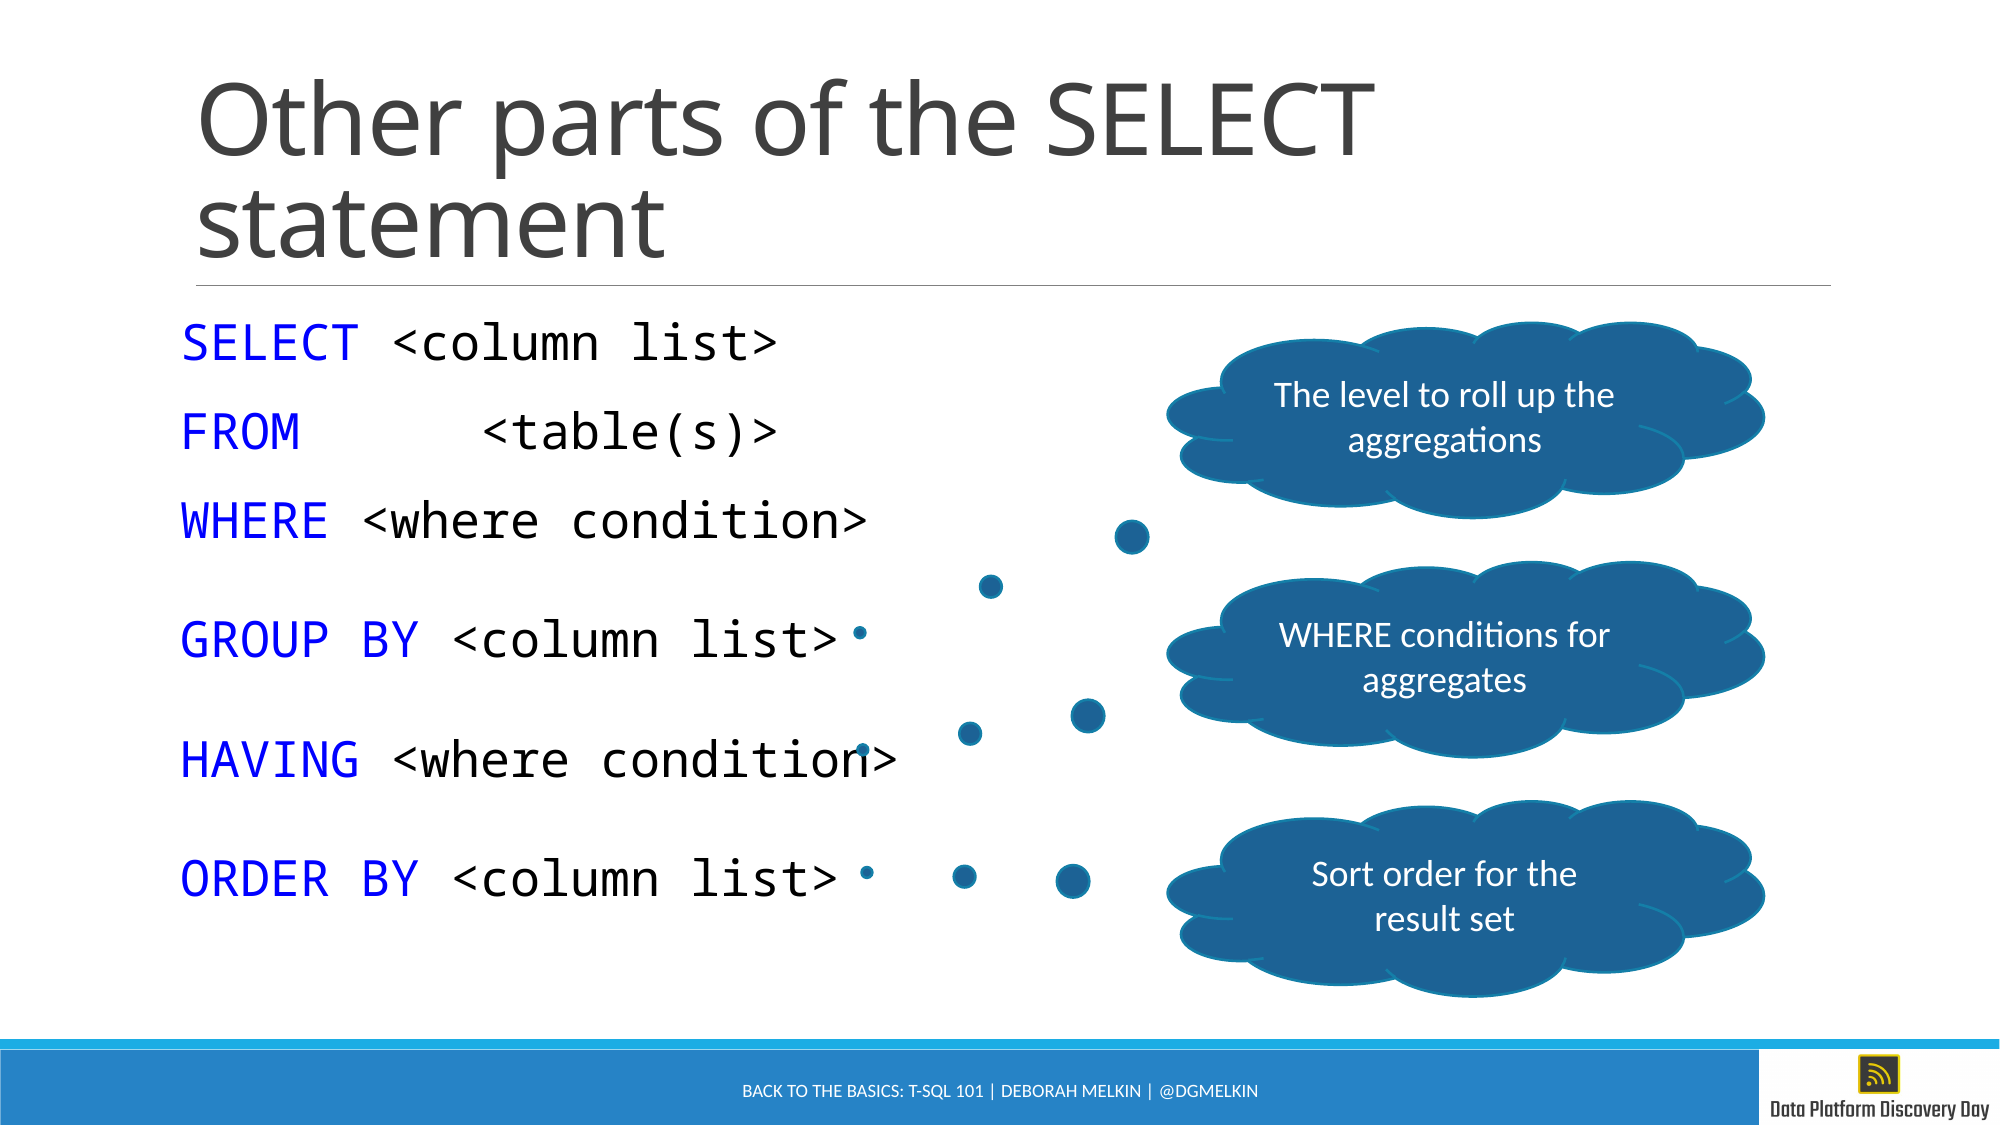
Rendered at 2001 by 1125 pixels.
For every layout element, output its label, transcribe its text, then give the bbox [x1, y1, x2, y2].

title Other parts of the SELECT statement [180, 47, 1830, 285]
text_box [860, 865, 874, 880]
text_box Sort order for the result set [1055, 863, 1091, 899]
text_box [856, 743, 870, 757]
text_box WHERE conditions for aggregates [958, 721, 983, 746]
footer Back to the Basics: T-SQL 101 | Deborah Melkin | @dgmelkin [604, 1059, 1396, 1120]
text_box Sort order for the result set [952, 864, 977, 889]
text_box The level to roll up the aggregations [1166, 321, 1766, 520]
text_box The level to roll up the aggregations [1114, 519, 1150, 555]
text_box Sort order for the result set [1166, 800, 1766, 998]
list SELECT <column list> FROM <table(s)> WHERE <where condition> GROUP BY <column list> HAVING <where condition> ORDER BY <column list> [180, 302, 990, 963]
text_box WHERE conditions for aggregates [1166, 560, 1766, 759]
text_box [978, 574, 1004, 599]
text_box WHERE conditions for aggregates [1070, 698, 1106, 734]
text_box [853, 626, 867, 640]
